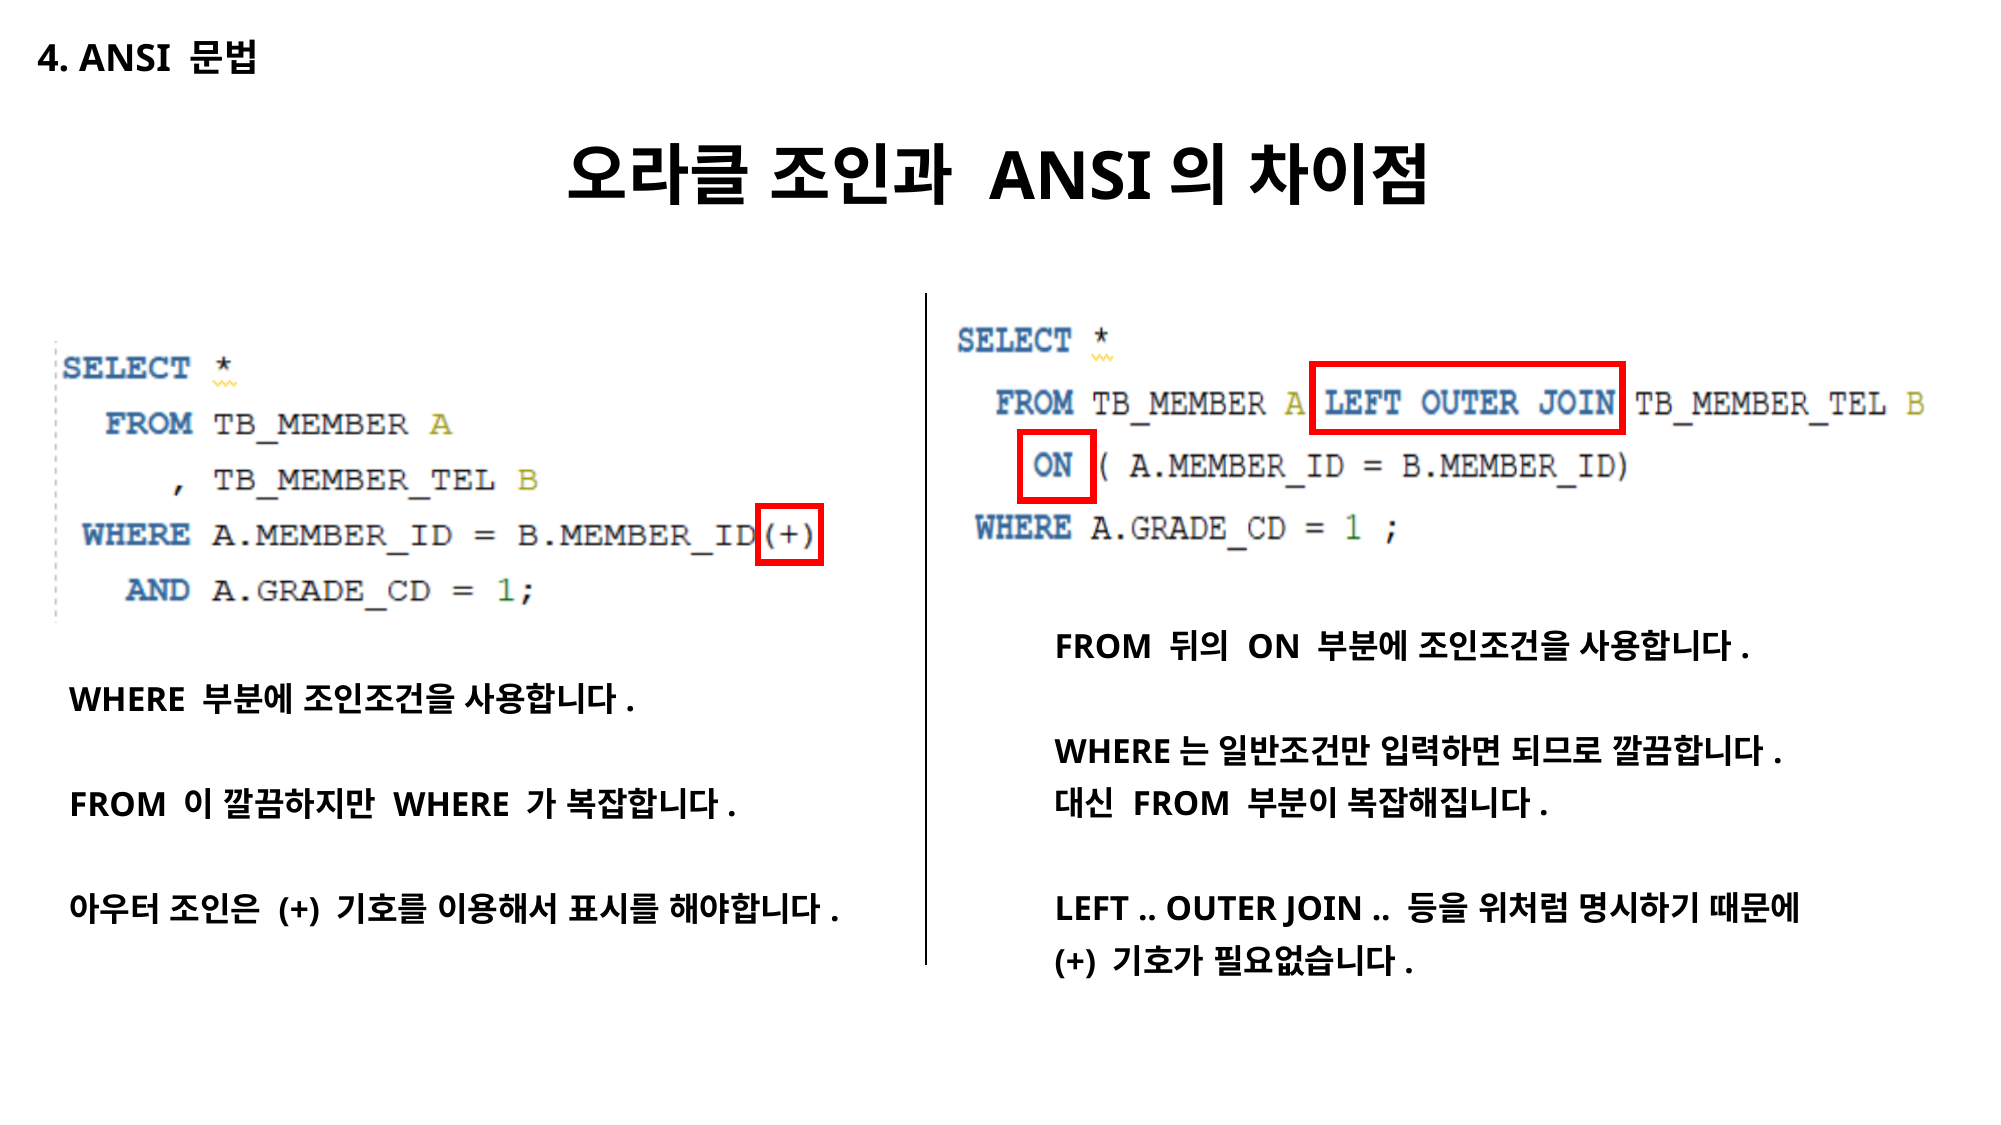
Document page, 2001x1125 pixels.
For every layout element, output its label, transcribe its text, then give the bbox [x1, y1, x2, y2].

text_box WHERE 부분에 조인조건을 사용합니다. FROM 이 깔끔하지만 WHERE 가 복잡합니다. 아우터 조인은 (+) 기호를 이용해서 표시를 해야합니다. [54, 670, 925, 936]
text_box 4. ANSI 문법 [22, 26, 1023, 86]
text_box FROM 뒤의 ON 부분에 조인조건을 사용합니다. WHERE는 일반조건만 입력하면 되므로 깔끔합니다. 대신 FROM 부분이 복잡해집니다. LEFT .. OUTER JOIN .. 등을 위처럼 명시하기 때문에 (+) 기호가 필요없습니다. [1039, 617, 1926, 988]
picture [54, 341, 831, 623]
picture [955, 301, 1946, 563]
text_box 오라클 조인과 ANSI의 차이점 [517, 125, 1483, 220]
text_box WHERE 부분에 조인조건을 사용합니다. FROM 이 깔끔하지만 WHERE 가 복잡합니다. 아우터 조인은 (+) 기호를 이용해서 표시를 해야합니다. [927, 670, 935, 936]
